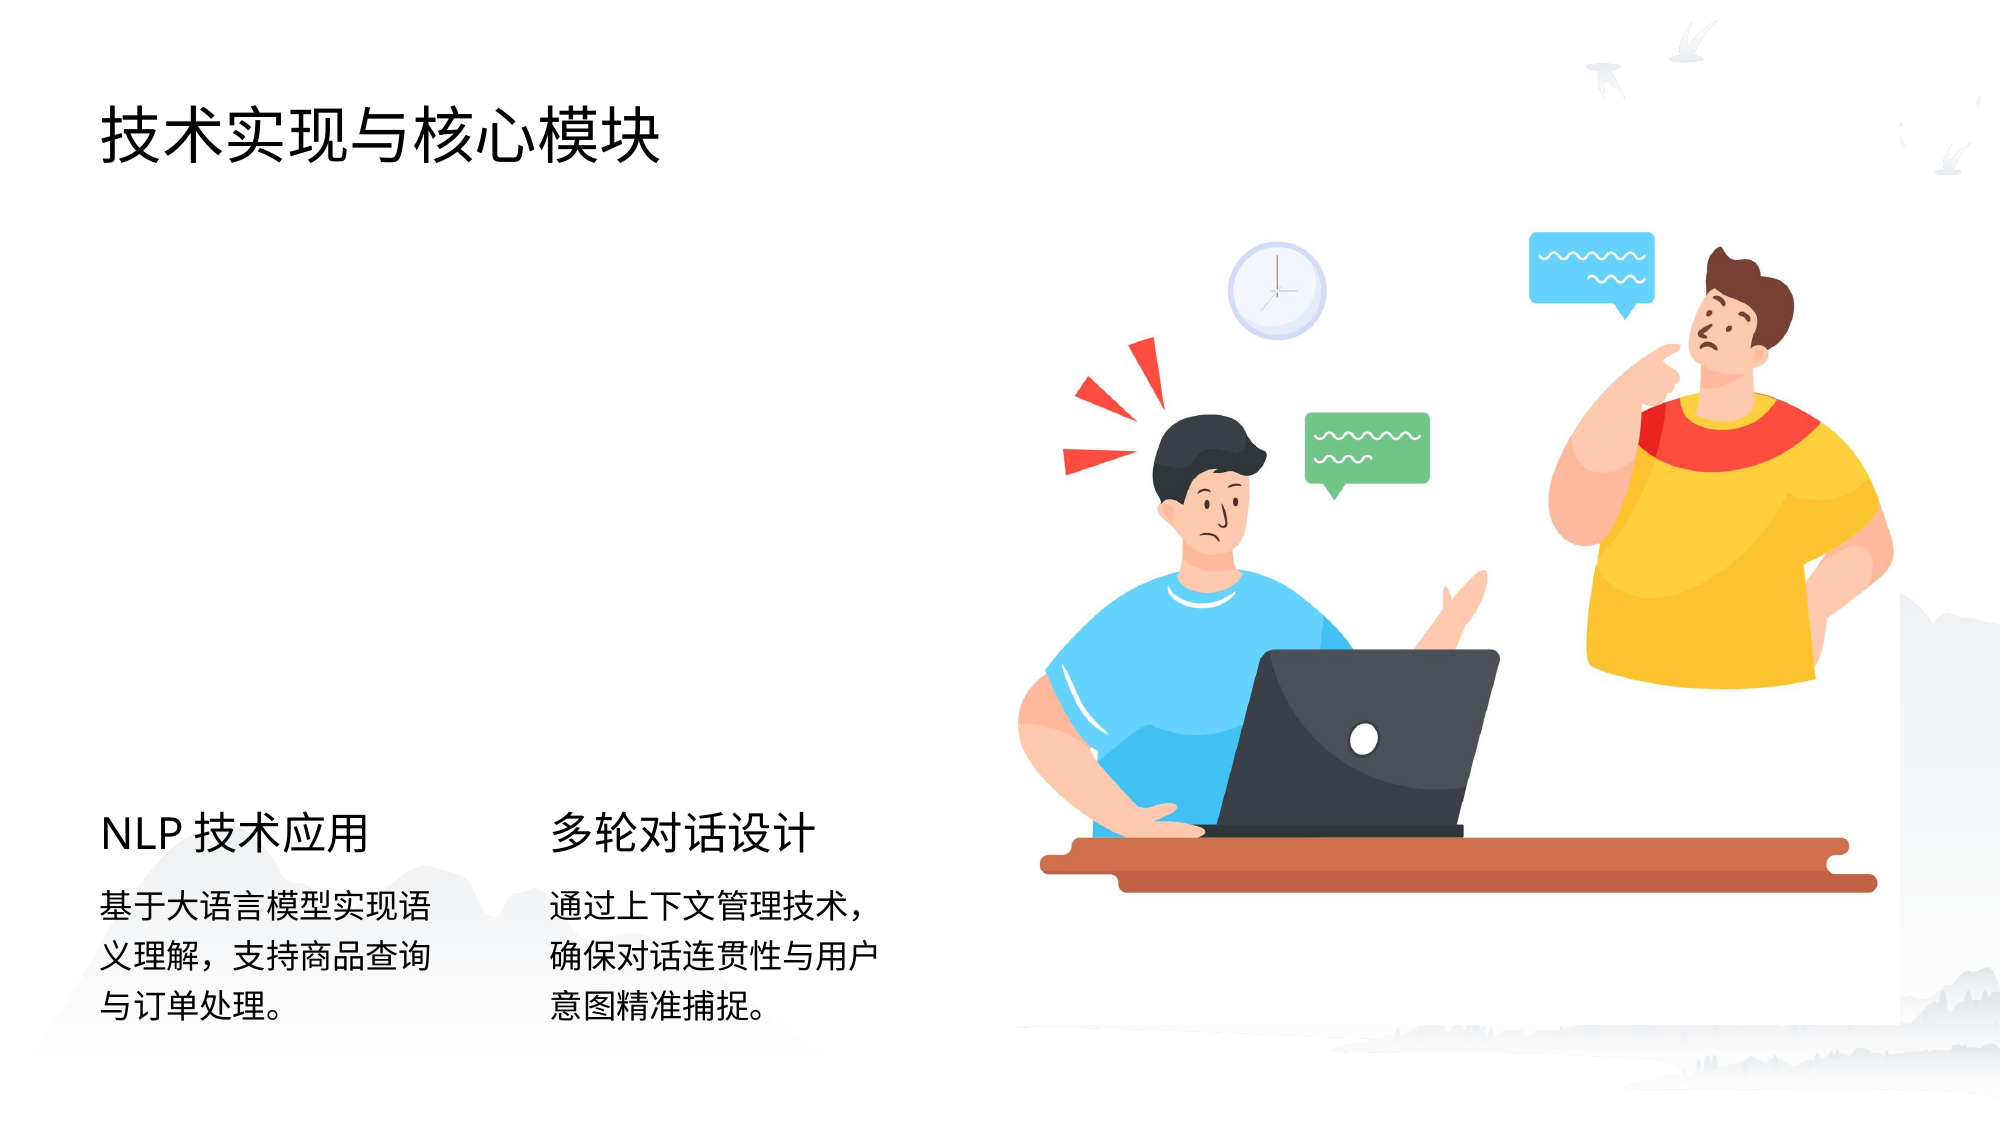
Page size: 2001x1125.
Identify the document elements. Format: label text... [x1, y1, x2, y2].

title 技术实现与核心模块 [99, 87, 900, 288]
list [999, 99, 1900, 1025]
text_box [99, 599, 900, 1025]
